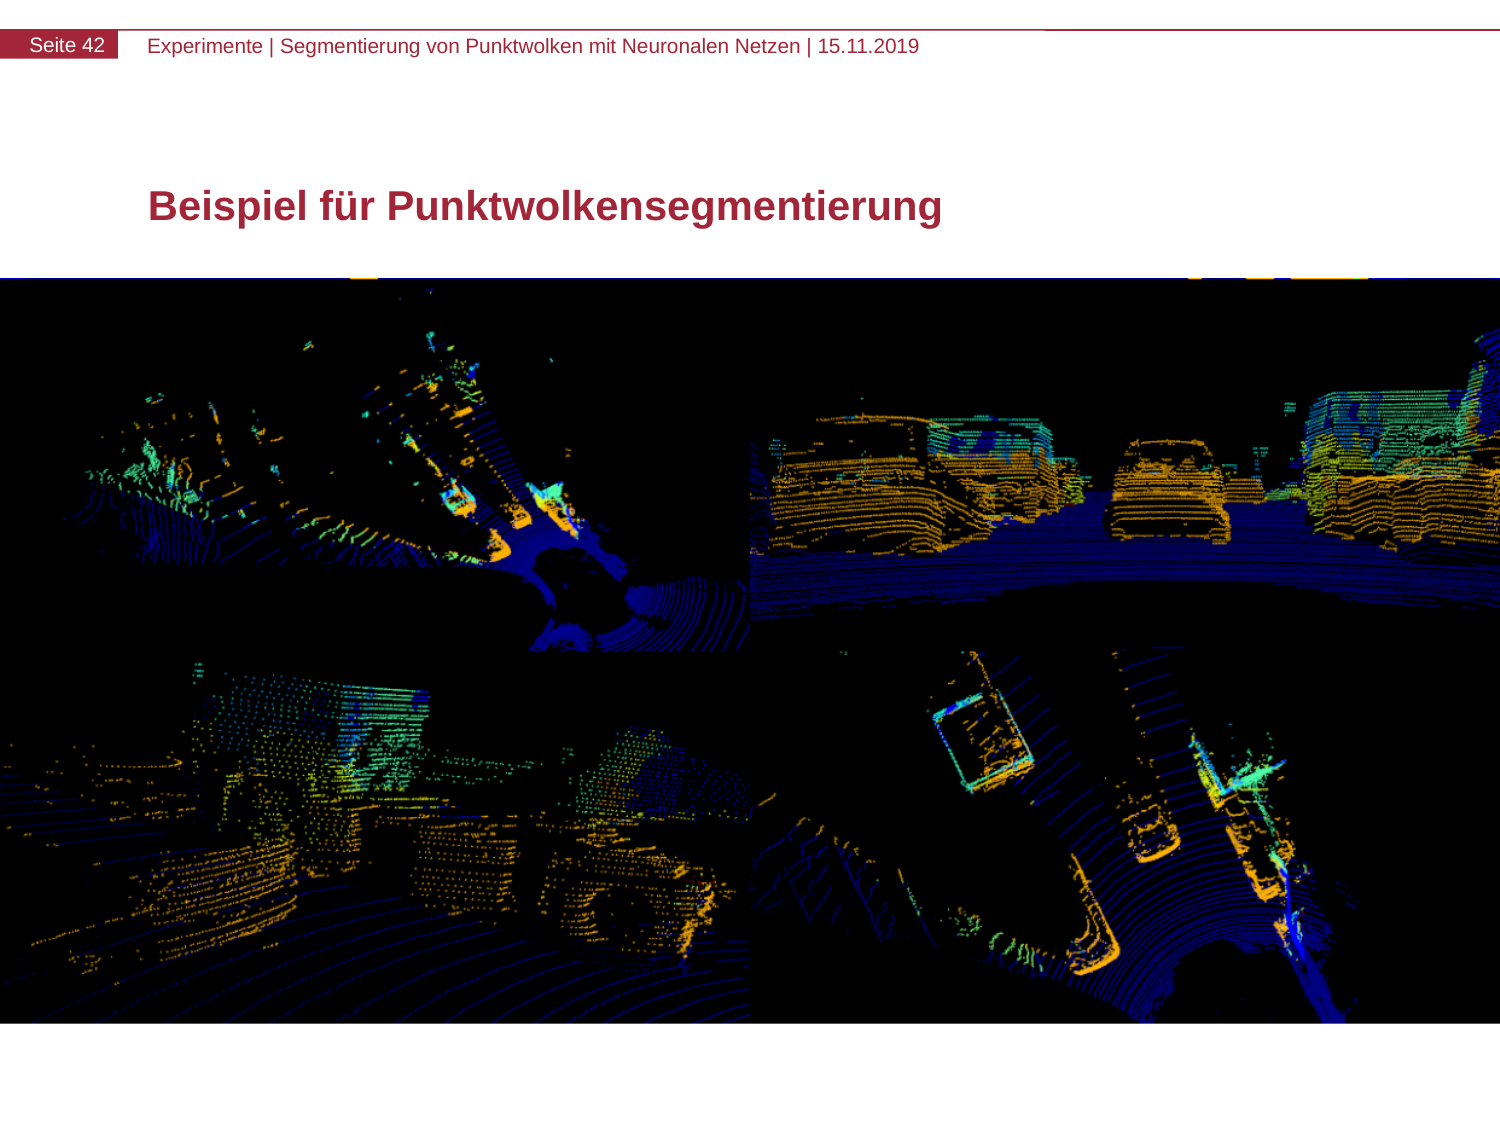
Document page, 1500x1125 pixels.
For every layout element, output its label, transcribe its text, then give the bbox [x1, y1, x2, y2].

title Beispiel für Punktwolkensegmentierung [132, 149, 1413, 258]
picture [0, 278, 1500, 1026]
